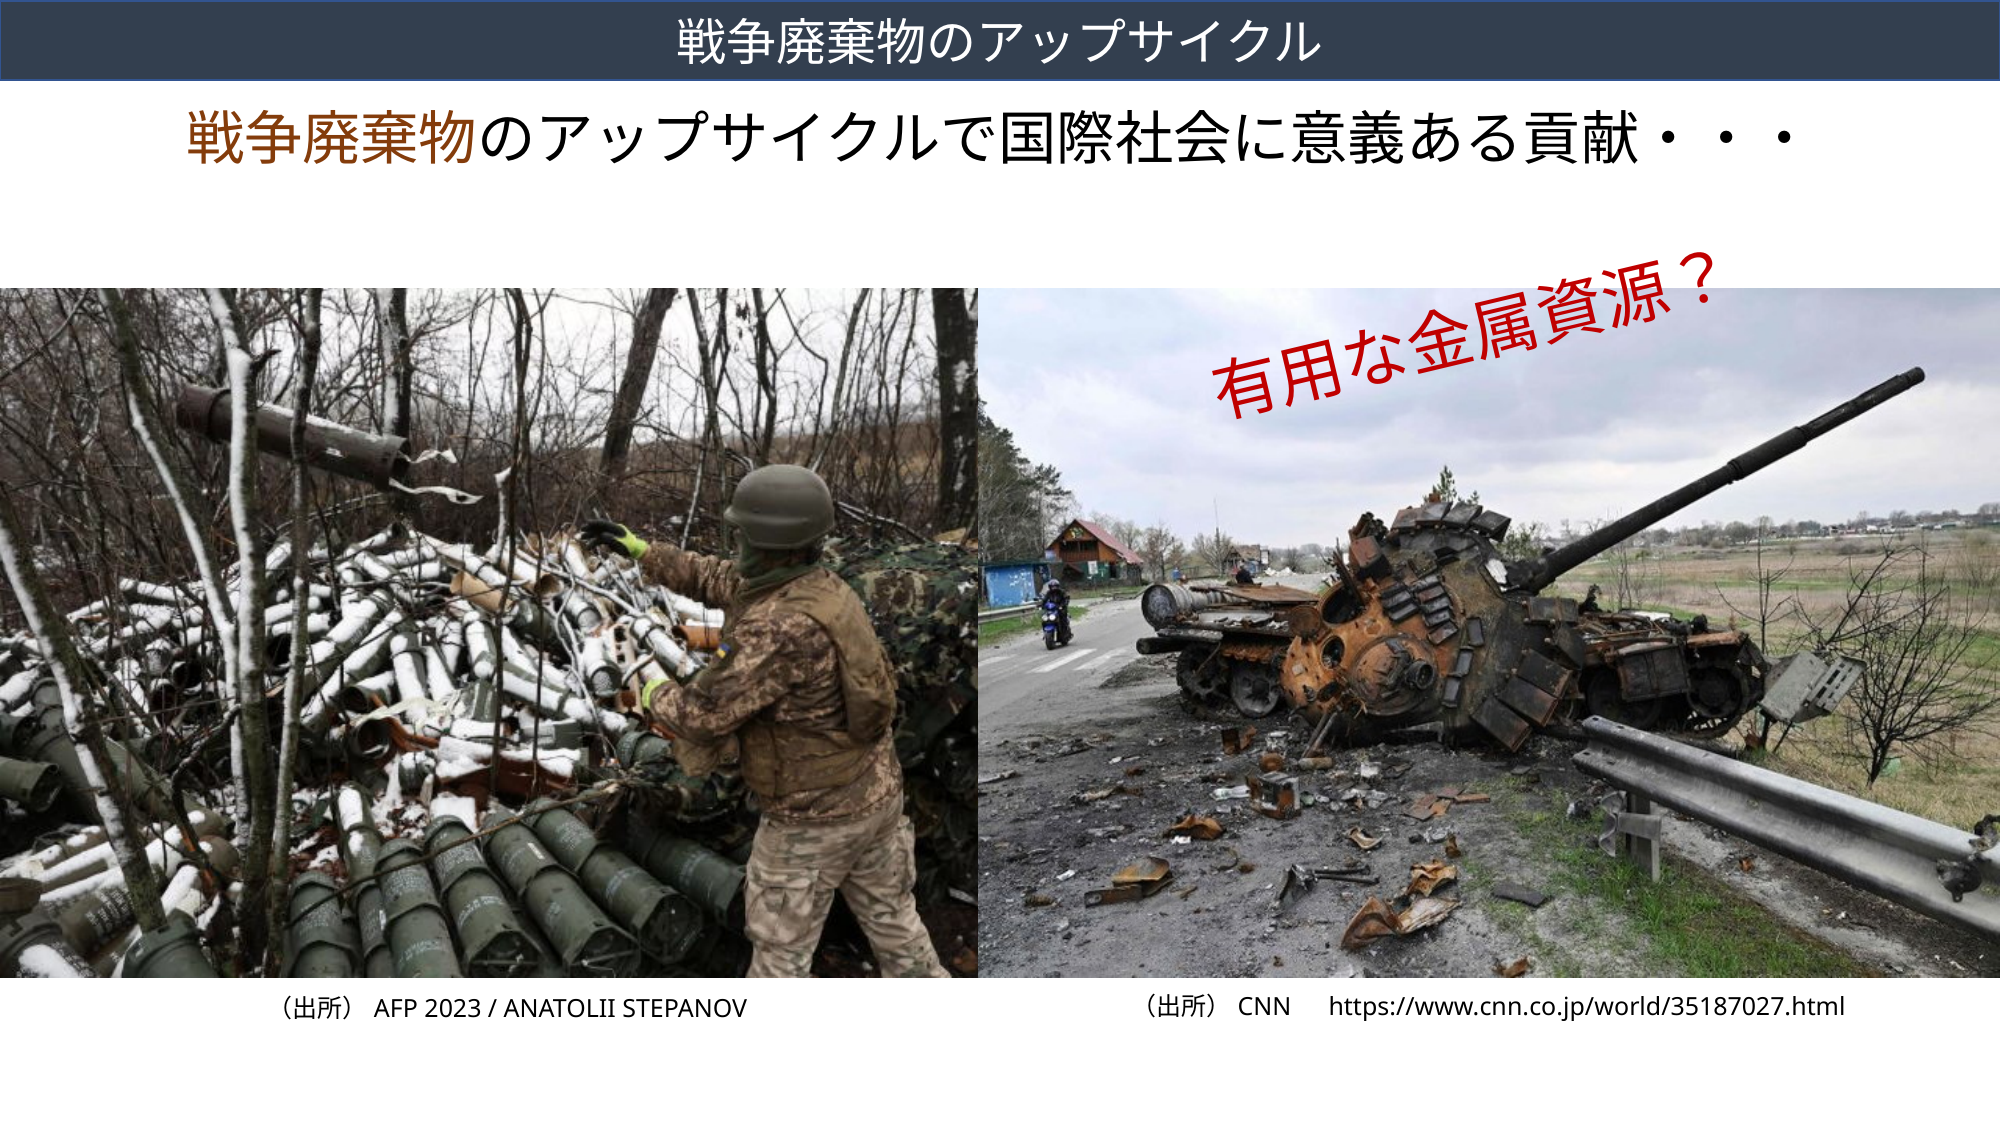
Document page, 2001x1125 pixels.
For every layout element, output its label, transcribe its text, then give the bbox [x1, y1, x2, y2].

text_box （出所）CNN https://www.cnn.co.jp/world/35187027.html [981, 983, 1997, 1029]
text_box 戦争廃棄物のアップサイクルで国際社会に意義ある貢献・・・ [0, 94, 2000, 179]
picture [0, 288, 2000, 978]
text_box （出所）AFP 2023 / ANATOLII STEPANOV [0, 985, 1016, 1031]
text_box 戦争廃棄物のアップサイクル [0, 0, 2000, 81]
text_box 有用な金属資源？ [1448, 205, 1813, 288]
